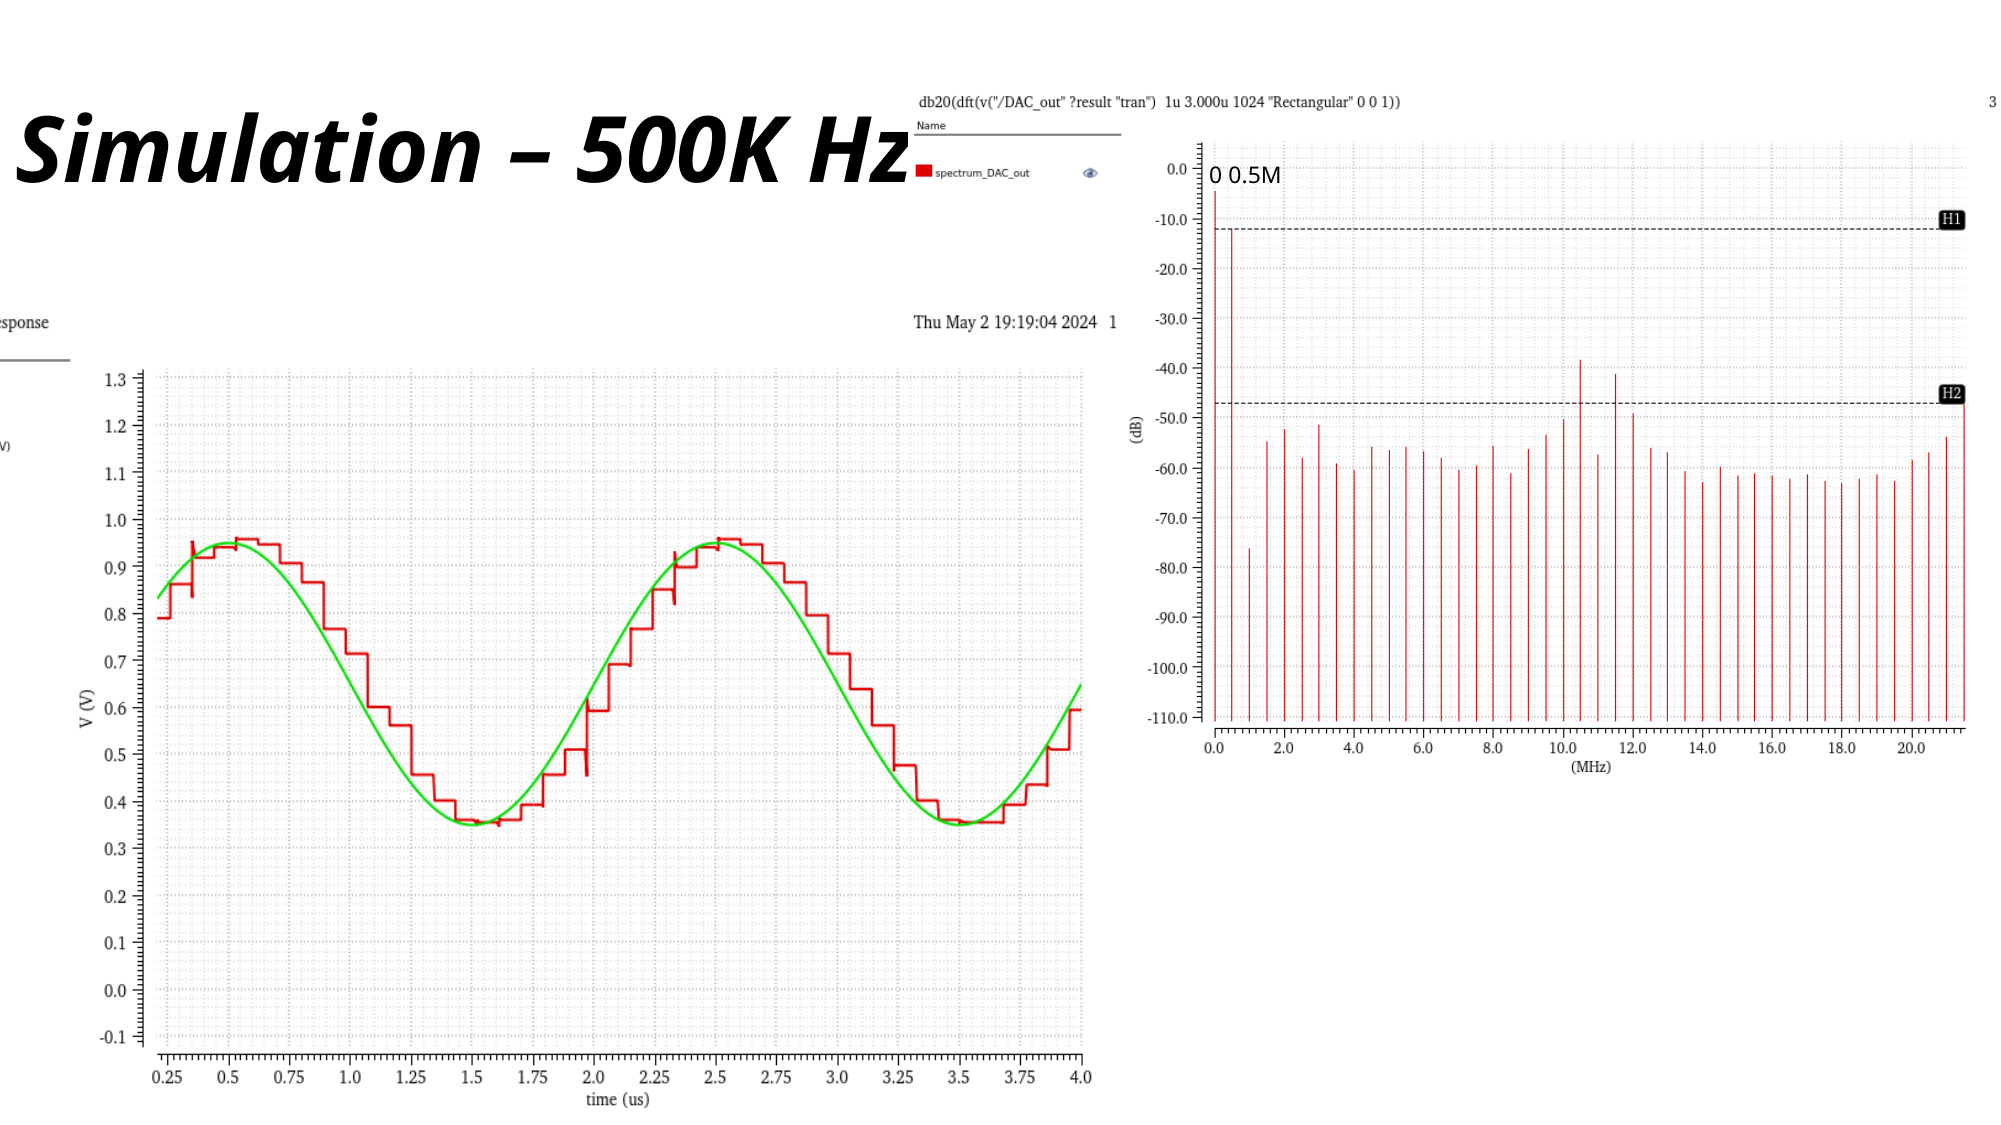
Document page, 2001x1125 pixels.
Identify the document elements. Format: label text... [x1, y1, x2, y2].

title Simulation – 500K Hz [0, 44, 1725, 262]
picture [0, 83, 2000, 1117]
